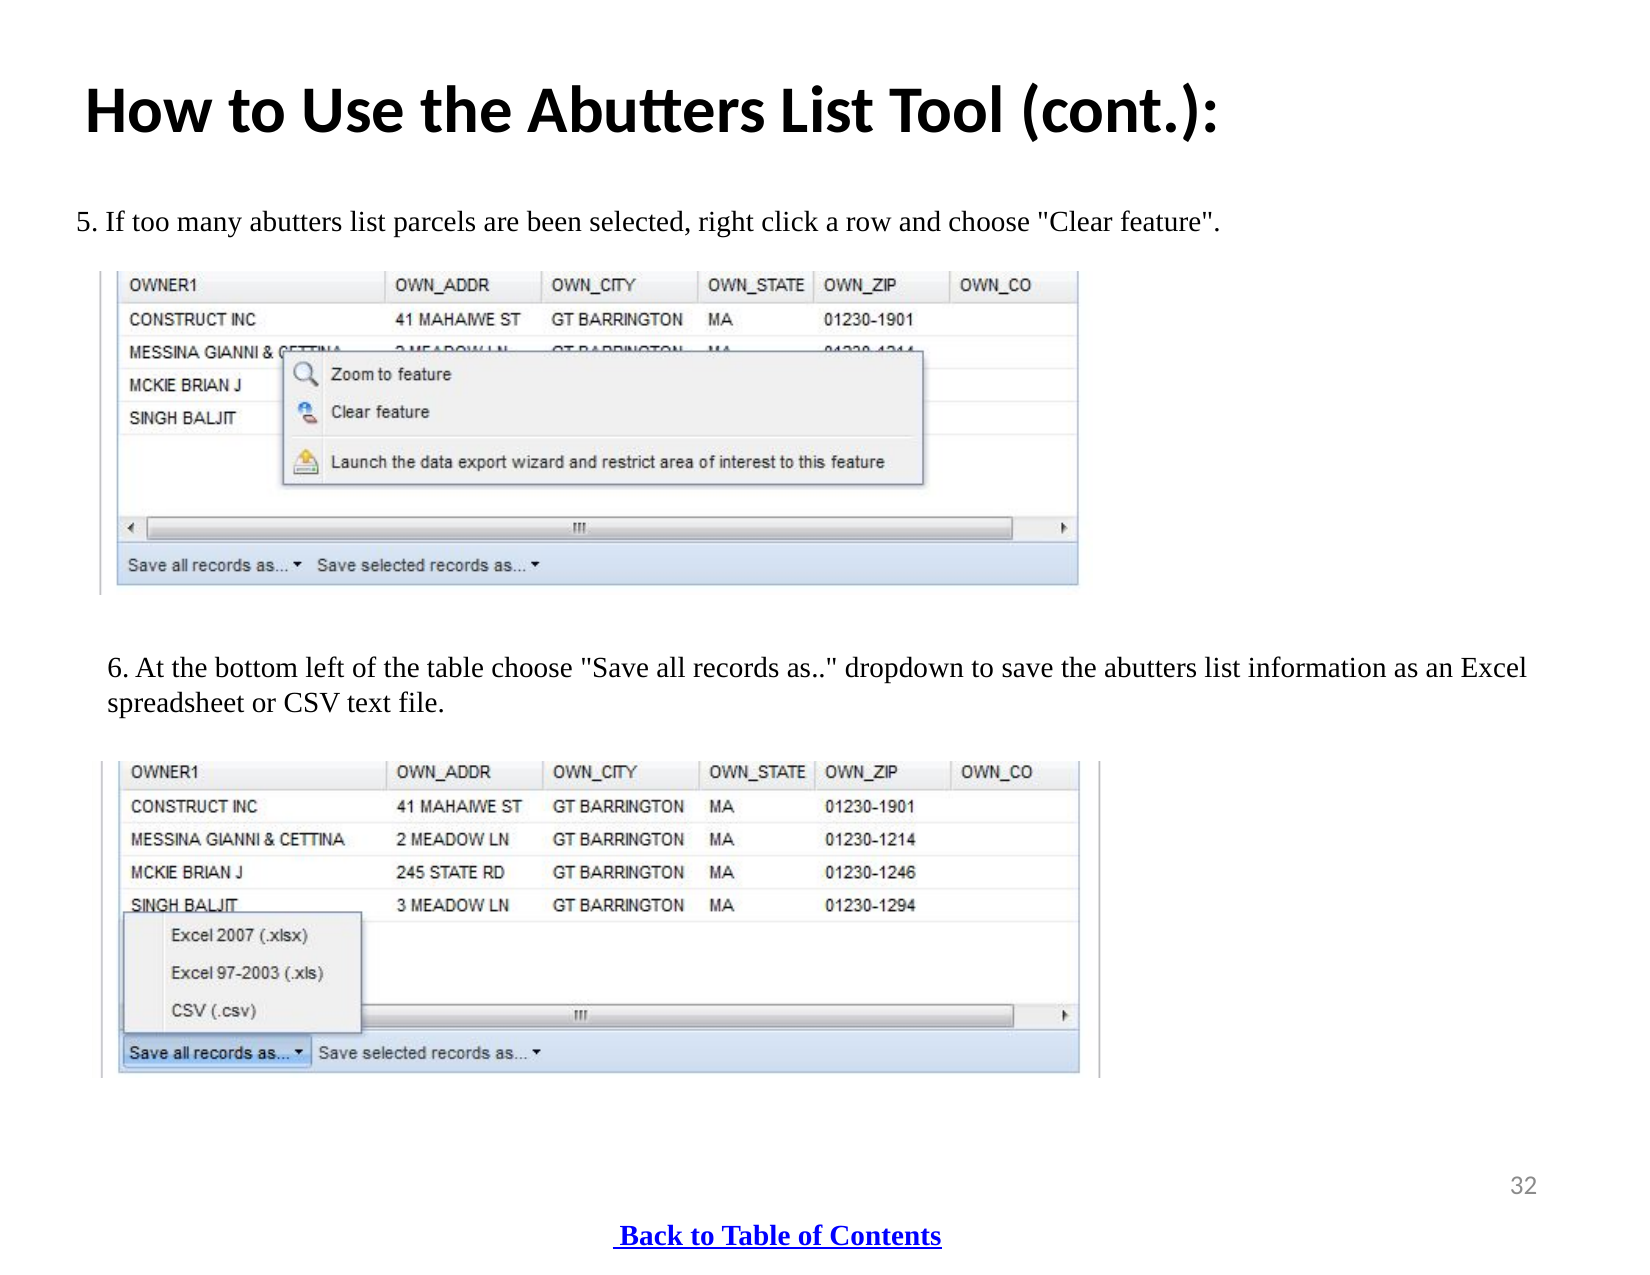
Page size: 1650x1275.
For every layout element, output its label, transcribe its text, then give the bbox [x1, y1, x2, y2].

title How to Use the Abutters List Tool (cont.): [69, 46, 1554, 165]
picture [92, 761, 1103, 1078]
text_box 6. At the bottom left of the table choose "Save all records as.." dropdown to save the abutters list information as an Excel spreadsheet or CSV text file. [92, 640, 1611, 726]
text_box Back to Table of Contents [500, 1216, 949, 1275]
list 5. If too many abutters list parcels are been selected, right click a row and choose "Clear feature". [0, 153, 1516, 319]
picture [92, 271, 1093, 595]
